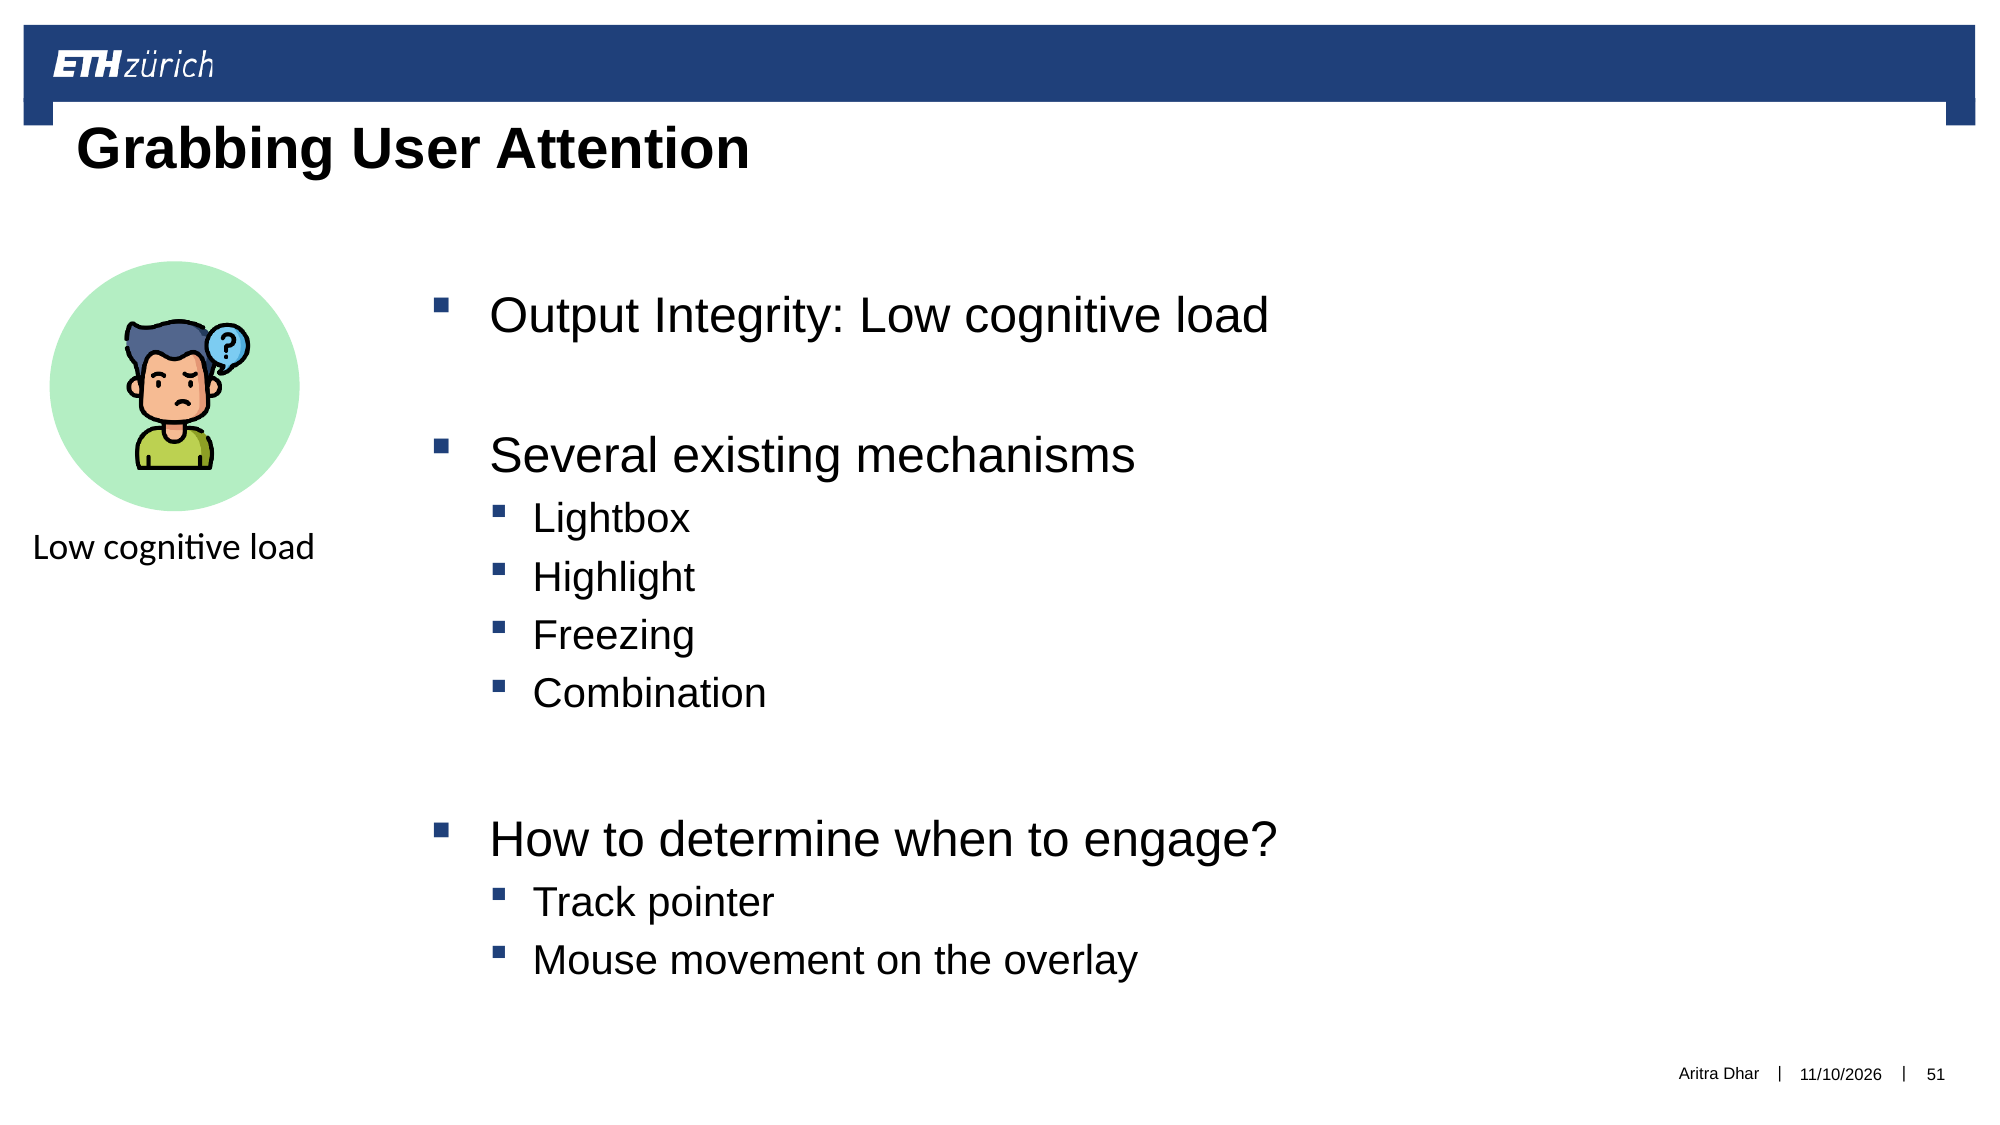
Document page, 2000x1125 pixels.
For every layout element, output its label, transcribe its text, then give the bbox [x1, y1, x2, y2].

text_box Low cognitive load [18, 514, 331, 575]
slide_number 51 [1906, 1034, 1966, 1112]
footer Aritra Dhar [999, 1034, 1760, 1111]
title Grabbing User Attention [53, 101, 1946, 262]
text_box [49, 260, 300, 512]
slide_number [1790, 1034, 1892, 1112]
list Output Integrity: Low cognitive load Several existing mechanisms Lightbox Highlight Freezing Combination How to determine when to engage? Track pointer Mouse movement on the overlay [406, 282, 1946, 973]
